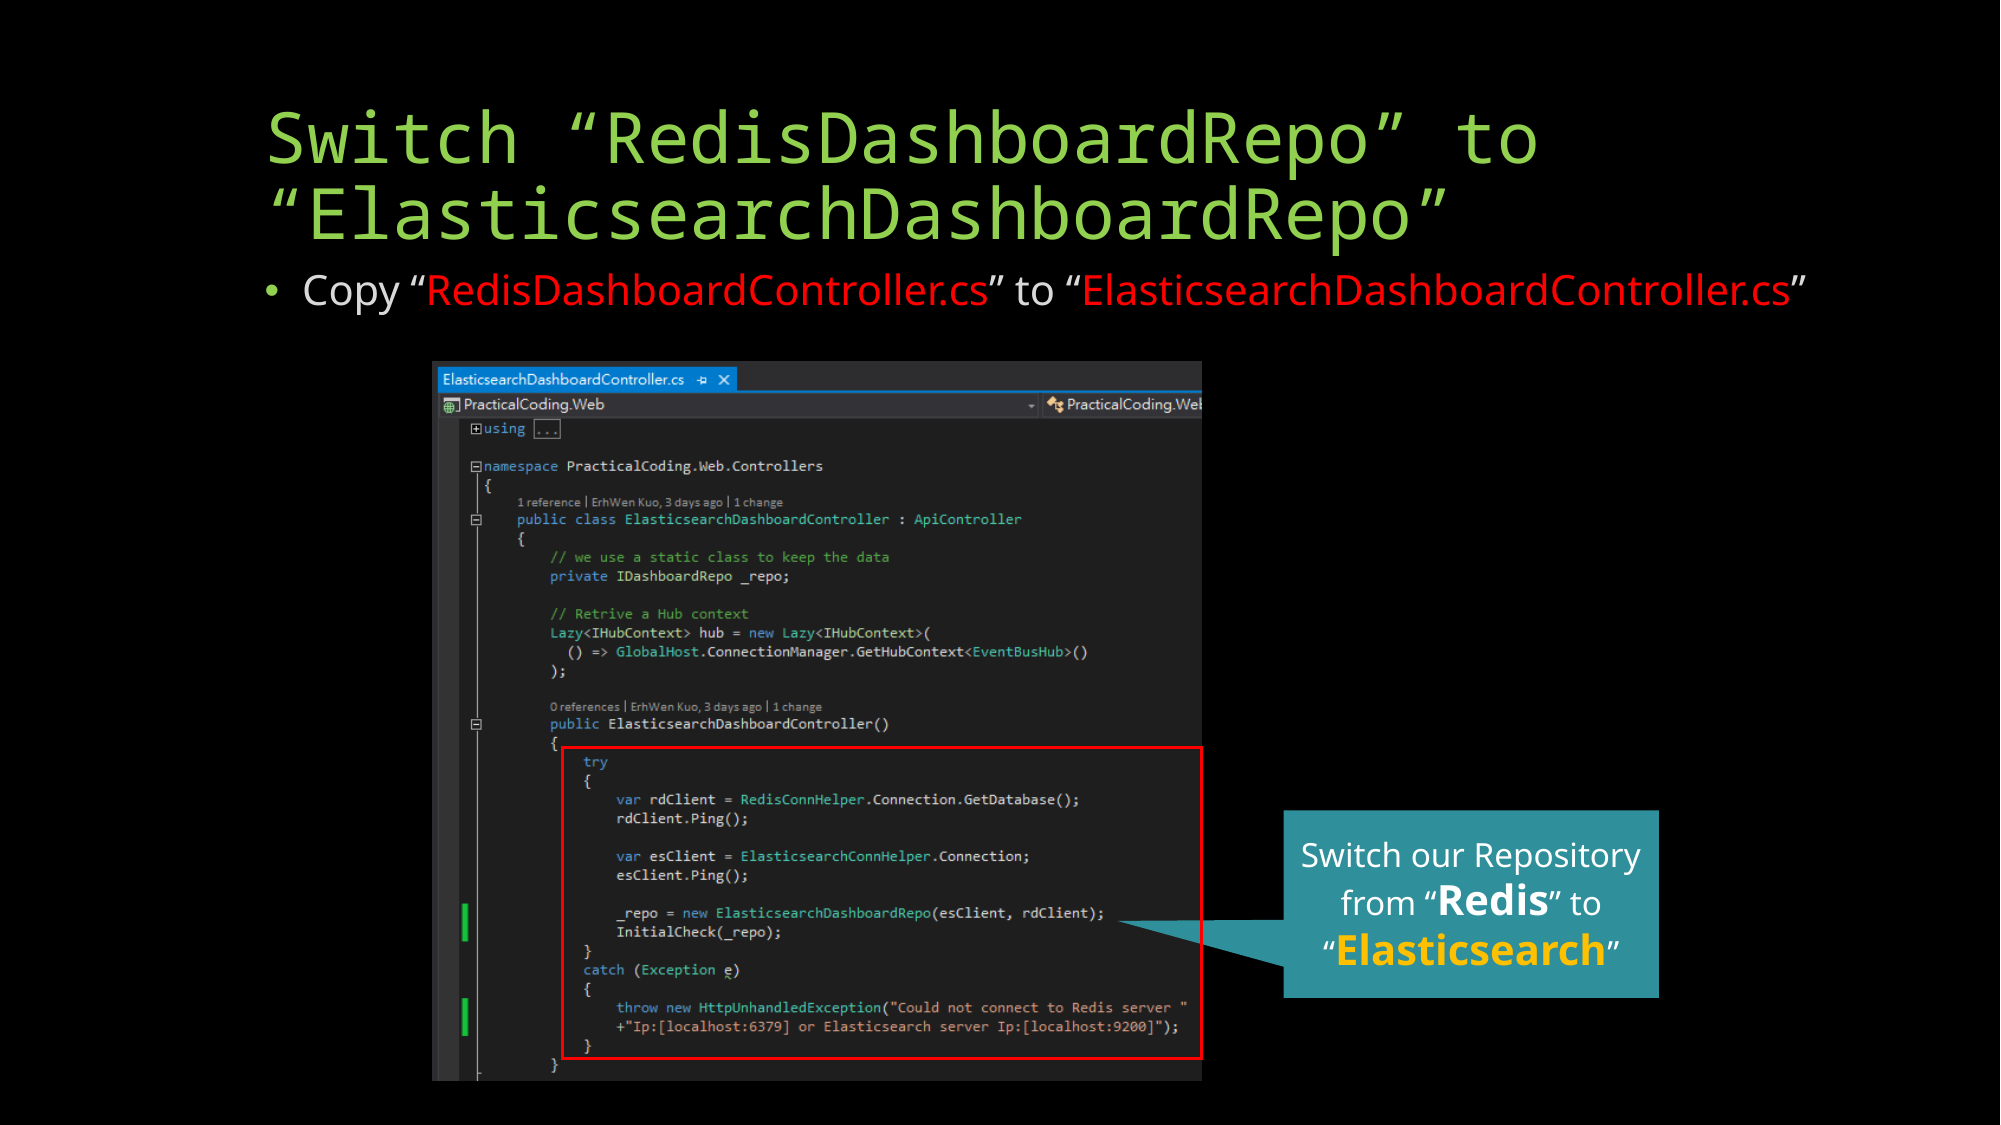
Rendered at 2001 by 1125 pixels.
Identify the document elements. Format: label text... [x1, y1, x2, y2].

text_box Copy “RedisDashboardController.cs” to “ElasticsearchDashboardController.cs” [249, 262, 1922, 791]
picture [432, 361, 1202, 1081]
text_box Switch our Repository from “Redis” to “Elasticsearch” [1202, 809, 1660, 999]
title Switch “RedisDashboardRepo” to “ElasticsearchDashboardRepo” [249, 75, 1750, 262]
